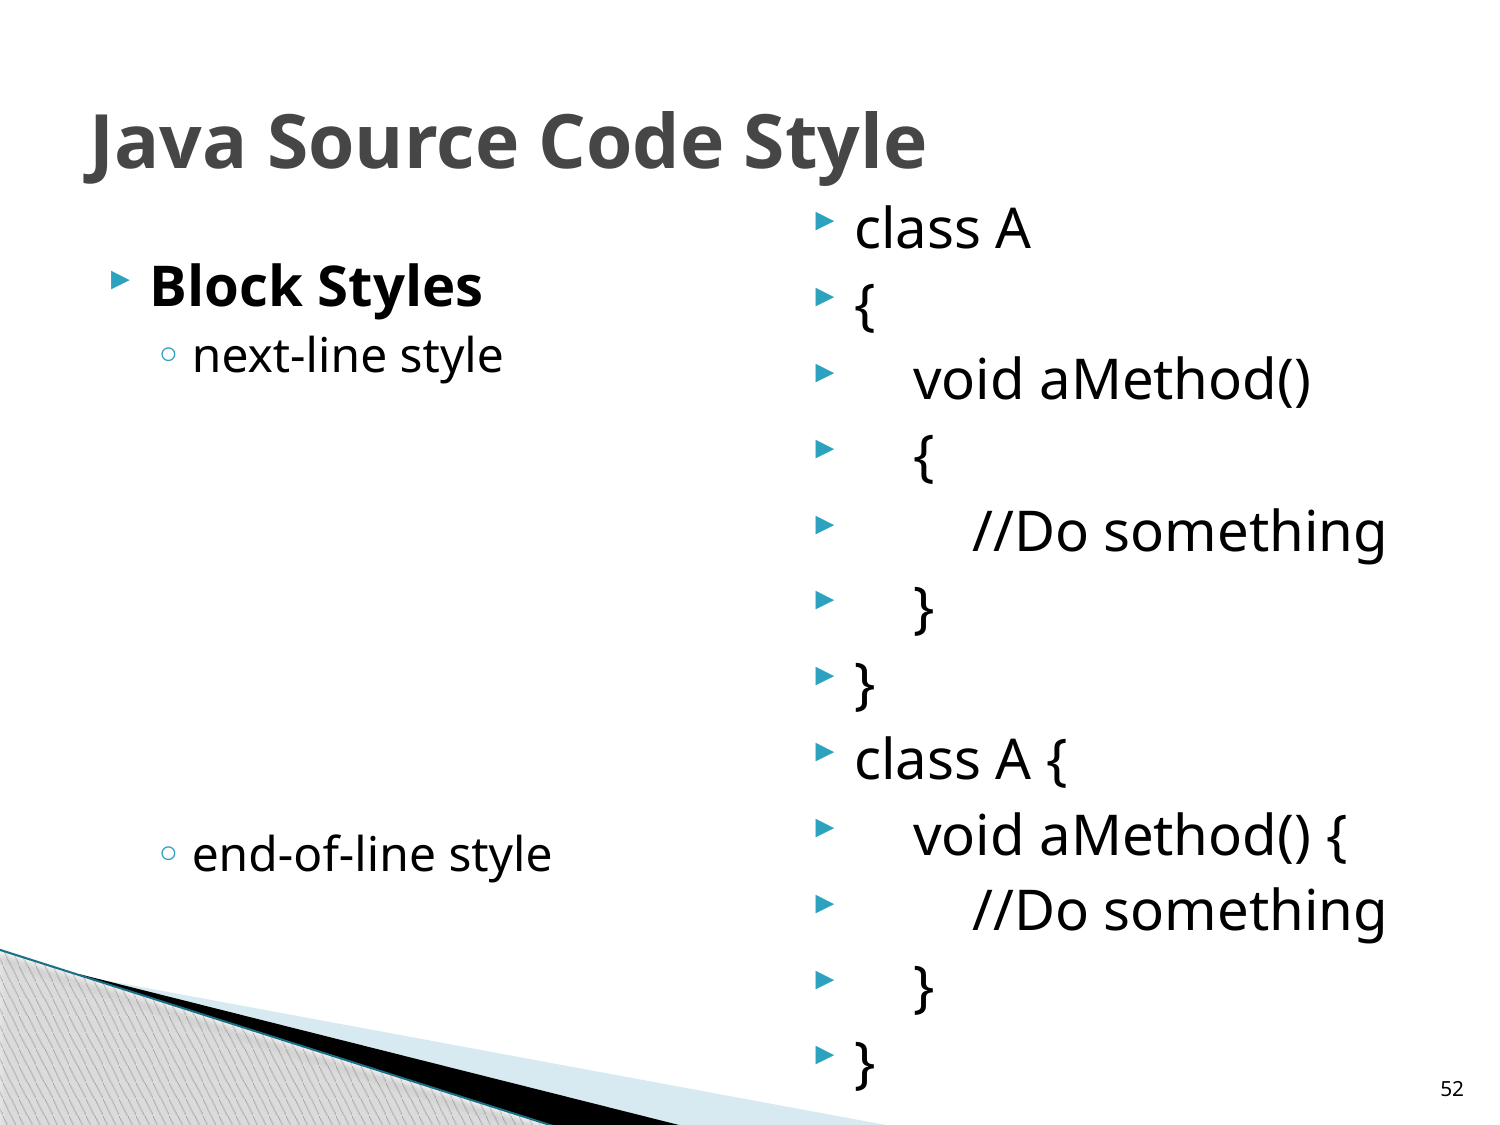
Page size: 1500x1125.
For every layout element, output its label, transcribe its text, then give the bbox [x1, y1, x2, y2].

list Block Styles next-line style end-of-line style [75, 242, 779, 986]
slide_number 52 [1418, 1051, 1479, 1112]
list class A { void aMethod() { //Do something } } class A { void aMethod() { //Do something } } [779, 184, 1500, 1005]
title Java Source Code Style [75, 45, 1425, 233]
